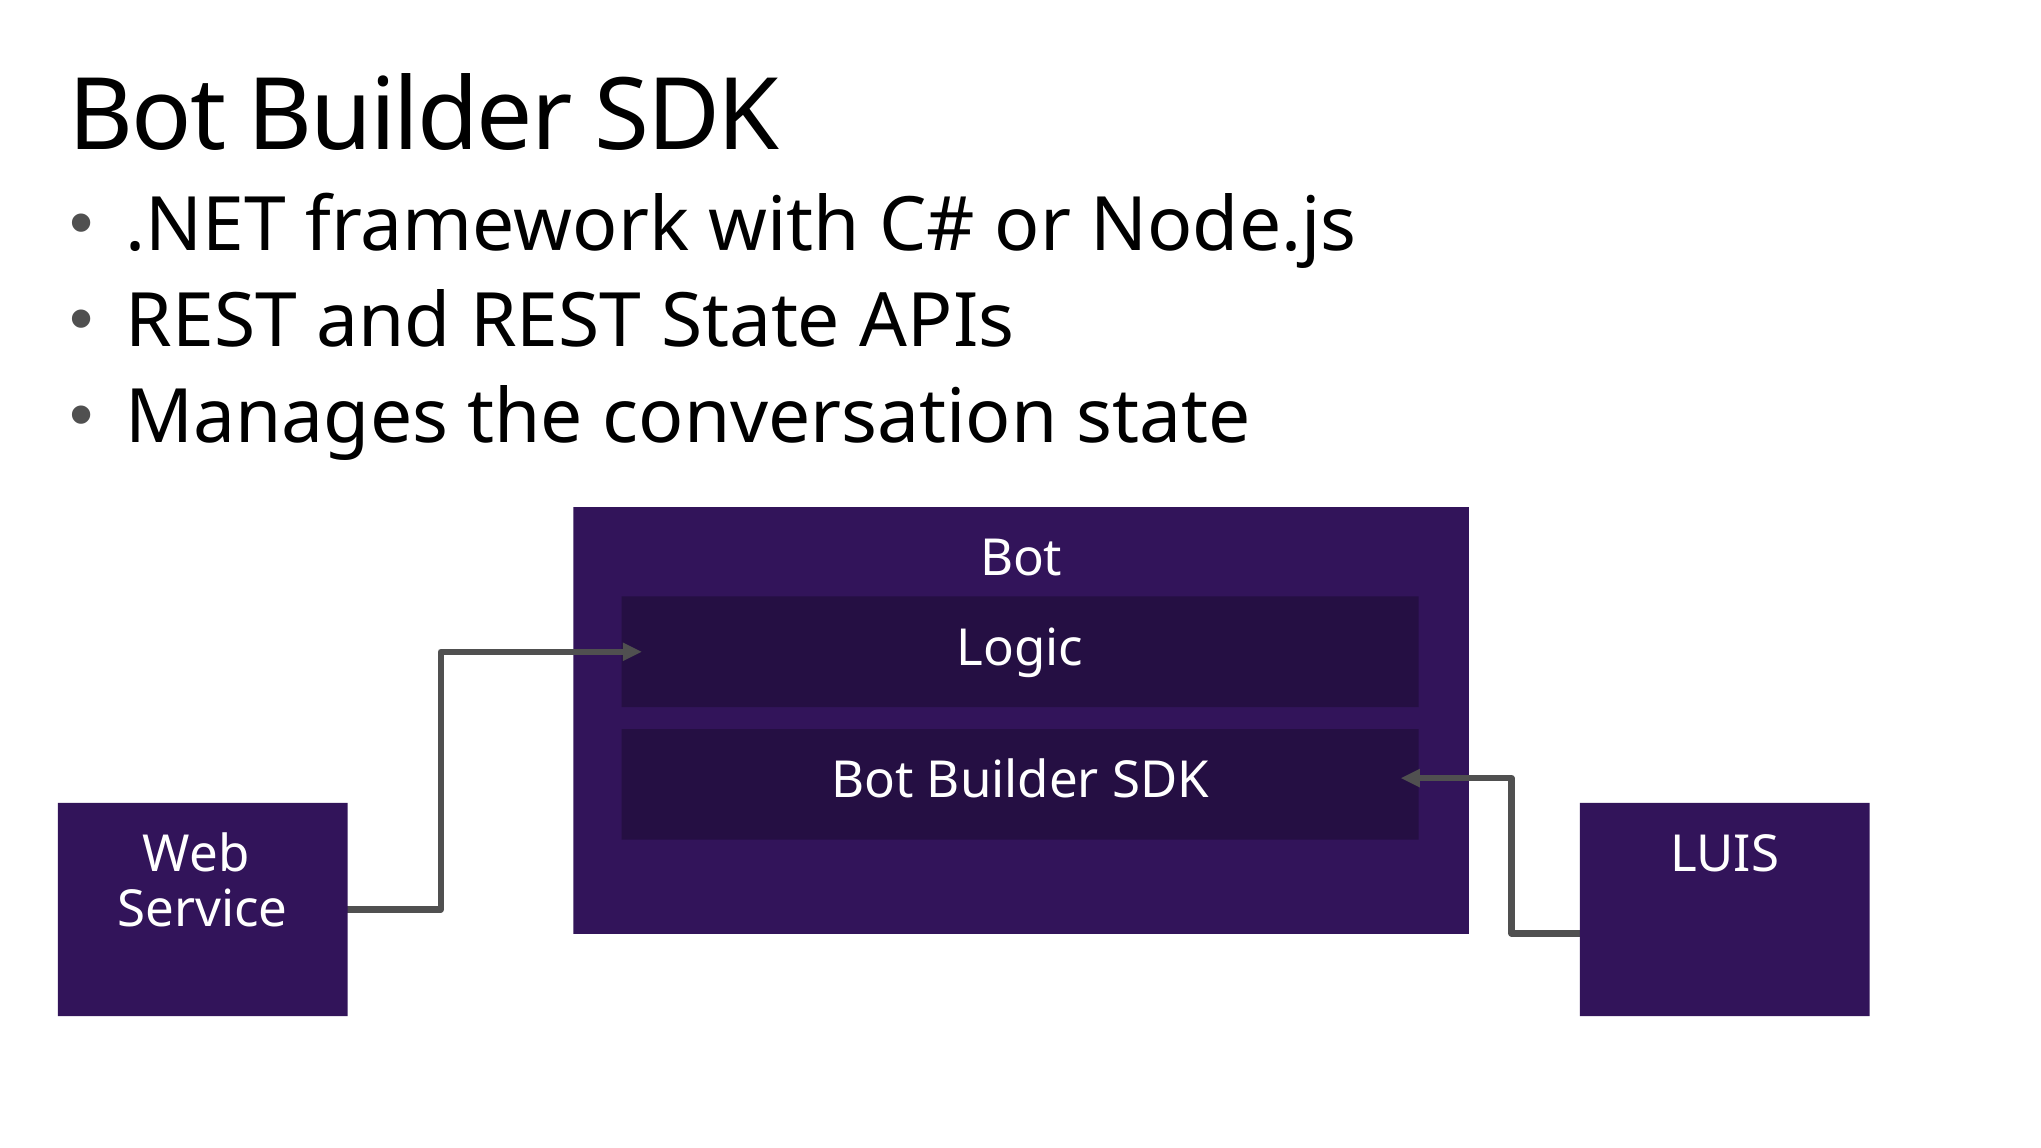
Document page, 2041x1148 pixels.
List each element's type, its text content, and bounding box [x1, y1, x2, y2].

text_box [1400, 777, 1623, 934]
text_box Bot [573, 840, 1470, 935]
text_box Bot Builder SDK [642, 728, 1419, 840]
text_box Web Service [57, 802, 348, 1017]
text_box LUIS [1579, 802, 1870, 1017]
title Bot Builder SDK [45, 48, 1996, 199]
list .NET framework with C# or Node.js REST and REST State APIs Manages the conversation state [45, 199, 1996, 484]
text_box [239, 651, 642, 910]
text_box Logic [621, 596, 1419, 708]
text_box Bot [573, 506, 1470, 775]
